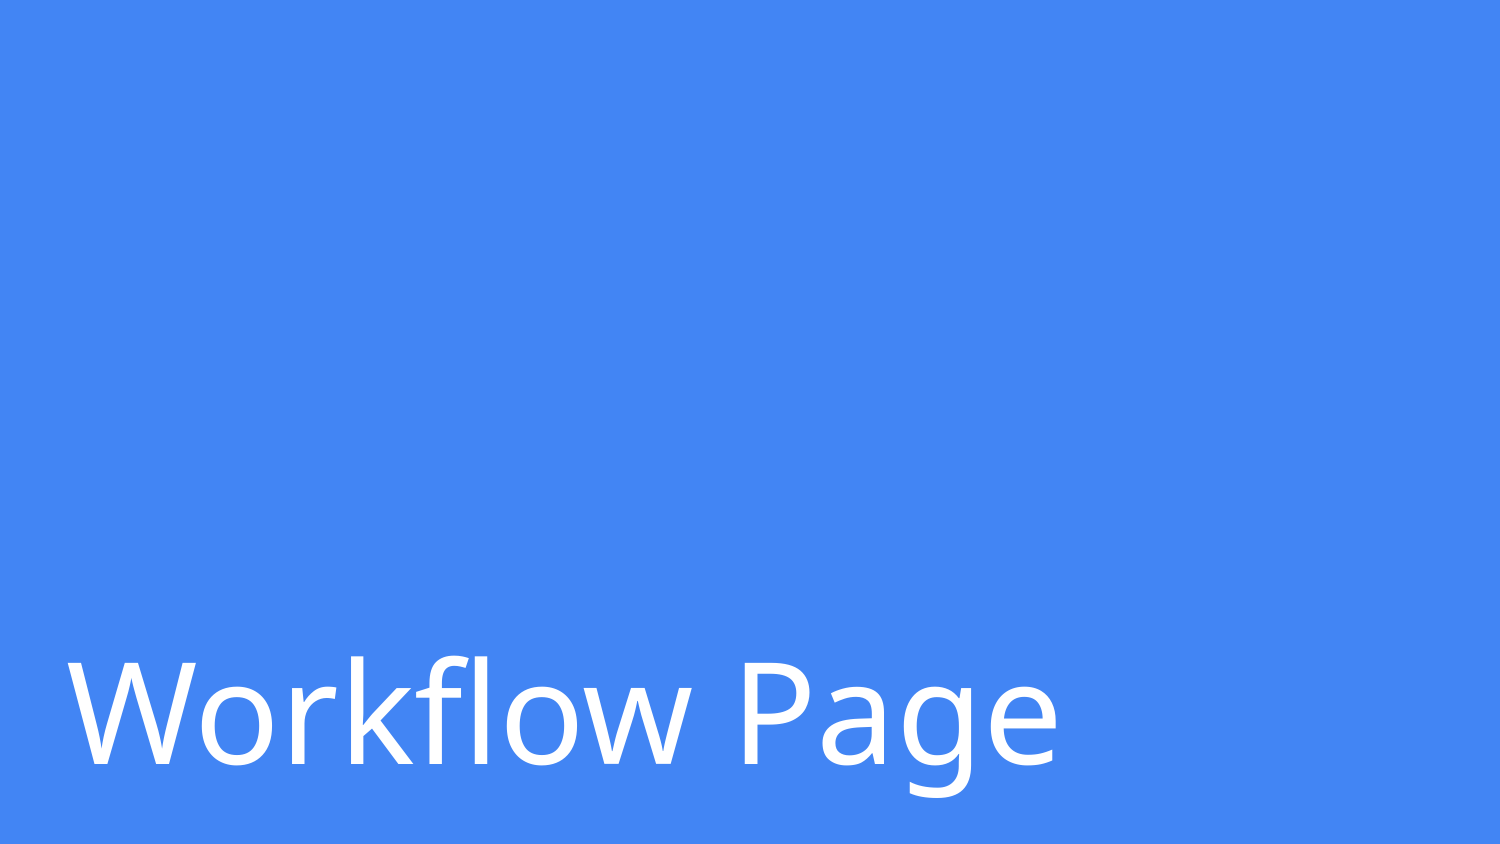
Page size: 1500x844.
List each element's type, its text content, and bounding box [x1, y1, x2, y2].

title Workflow Page [51, 406, 1383, 809]
